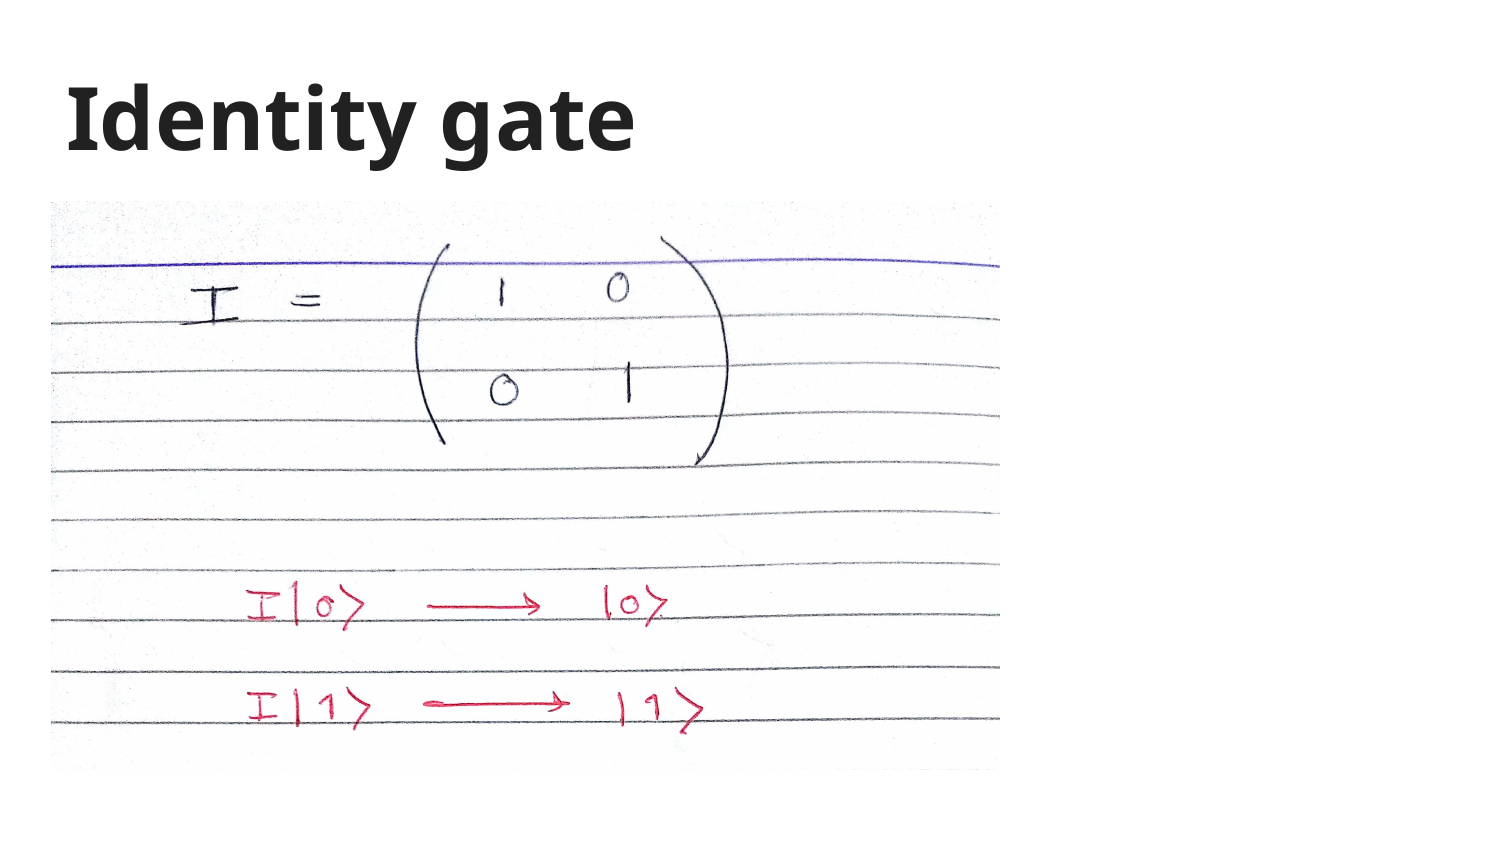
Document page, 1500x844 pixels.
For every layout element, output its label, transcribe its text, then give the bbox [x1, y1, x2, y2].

picture [50, 201, 1000, 771]
title Identity gate [51, 48, 1449, 180]
